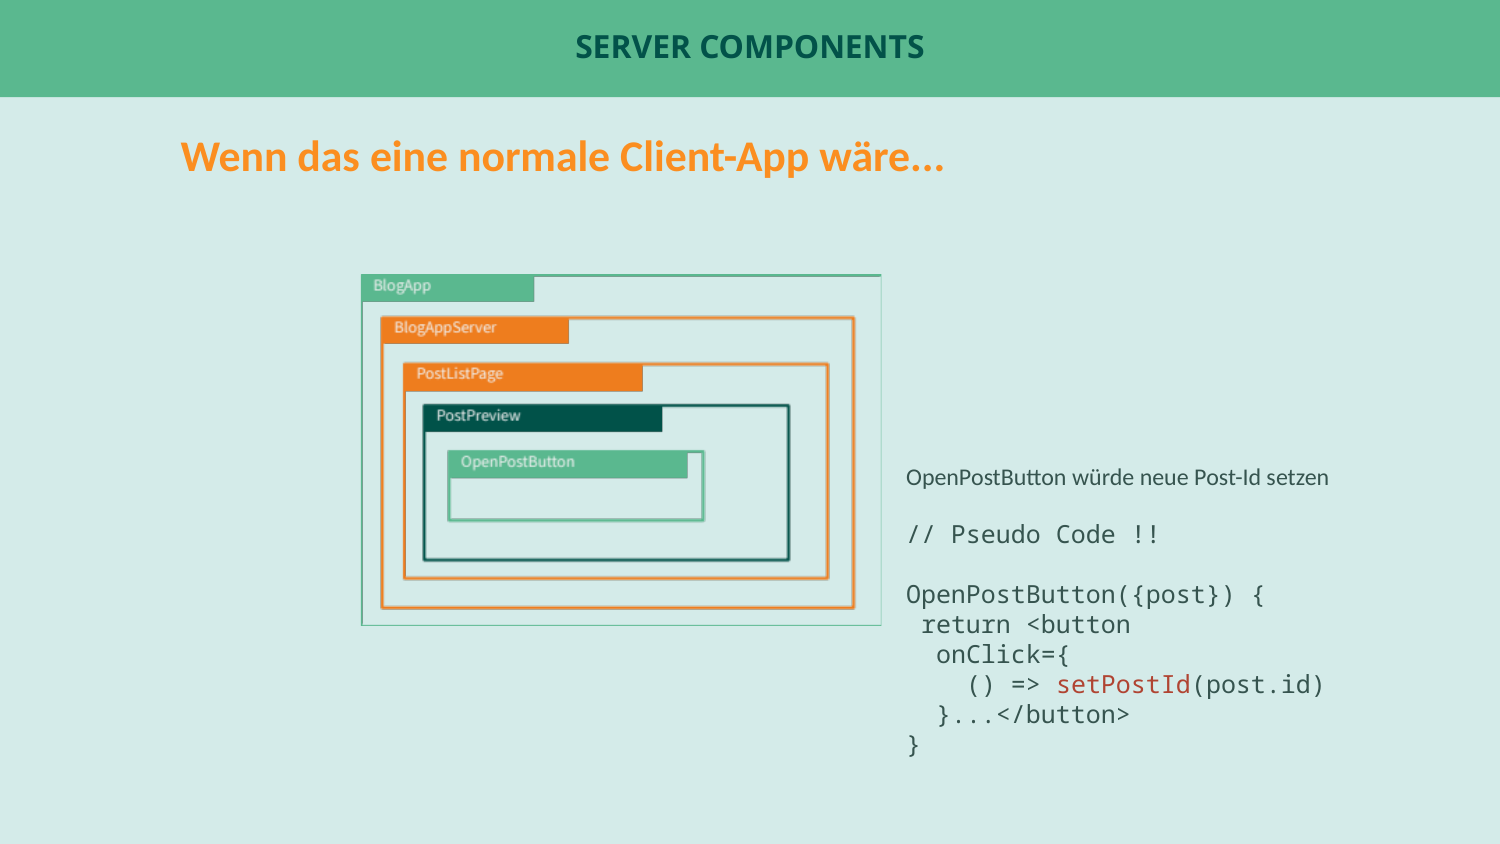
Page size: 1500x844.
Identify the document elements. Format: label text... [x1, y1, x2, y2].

title Server Components [0, 0, 1500, 98]
text_box OpenPostButton würde neue Post-Id setzen // Pseudo Code !! OpenPostButton({post}) { return <button onClick={ () => setPostId(post.id) }...</button> } [891, 454, 1500, 795]
list Wenn das eine normale Client-App wäre... [165, 126, 1324, 782]
picture [360, 274, 882, 626]
